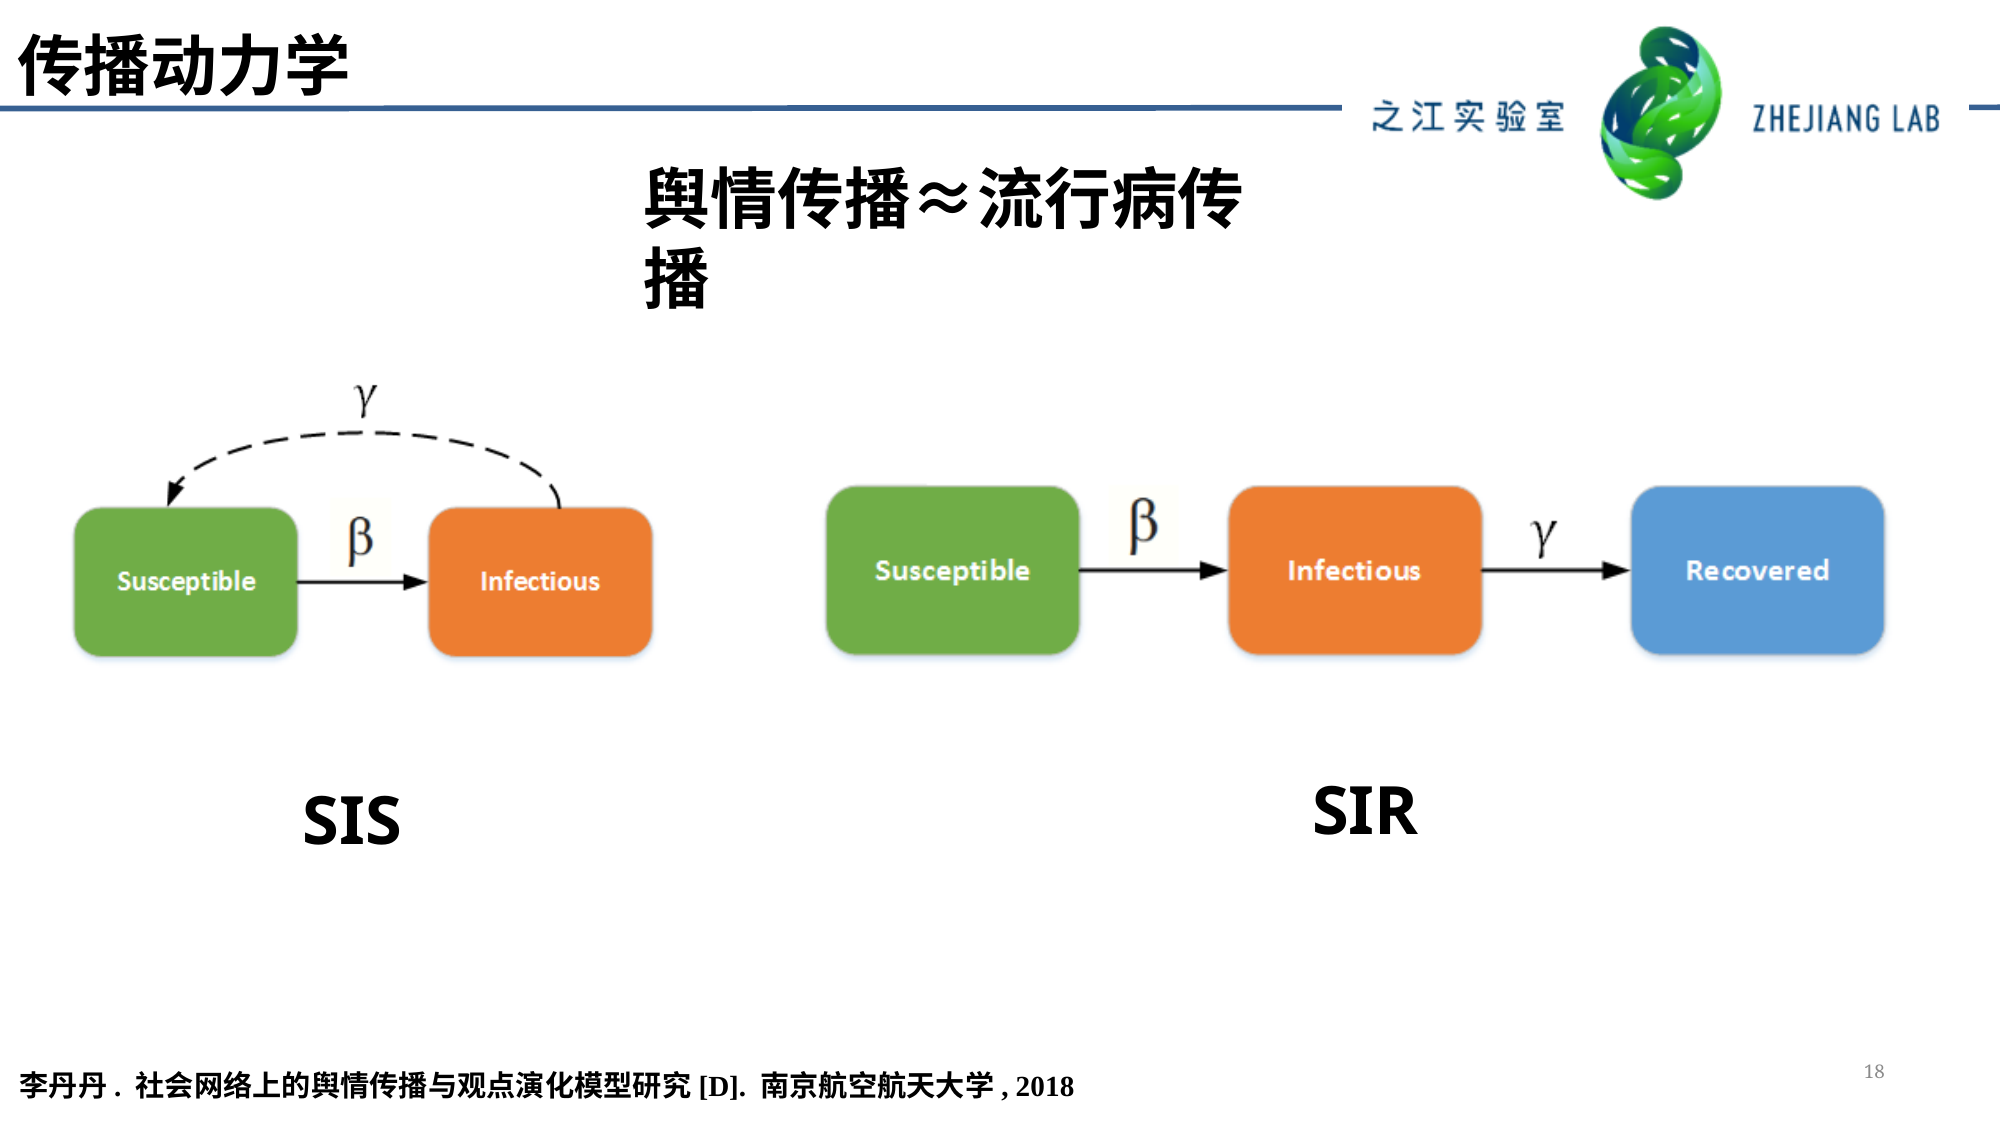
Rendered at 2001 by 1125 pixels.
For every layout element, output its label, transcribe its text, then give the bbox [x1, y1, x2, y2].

picture [812, 466, 1901, 671]
picture [1342, 22, 1969, 204]
text_box SIR [1297, 760, 1450, 856]
slide_number 18 [1433, 1042, 1900, 1103]
text_box 传播动力学 [2, 0, 1754, 116]
text_box 李丹丹. 社会网络上的舆情传播与观点演化模型研究[D]. 南京航空航天大学, 2018 [19, 1065, 1881, 1103]
text_box SIS [287, 770, 441, 866]
text_box 舆情传播≈流行病传播 [629, 149, 1298, 325]
picture [66, 351, 662, 669]
